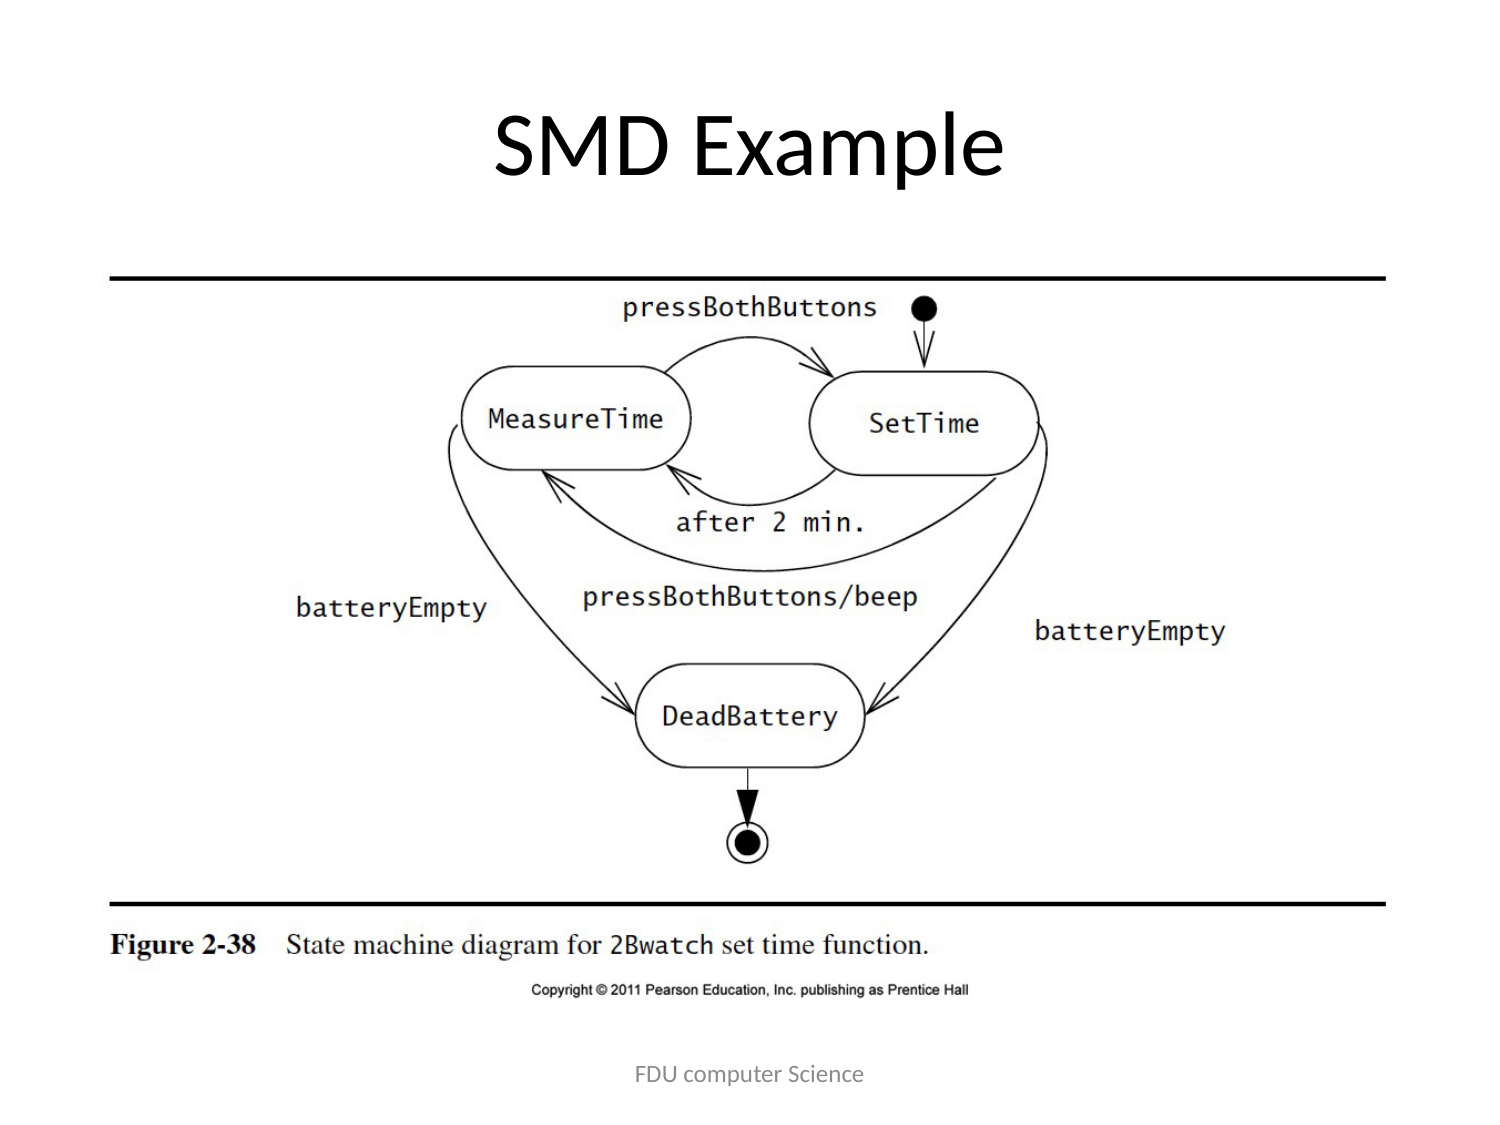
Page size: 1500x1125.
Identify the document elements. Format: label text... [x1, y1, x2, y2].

title SMD Example [75, 45, 1425, 233]
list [93, 262, 1407, 1006]
footer FDU computer Science [512, 1042, 988, 1103]
